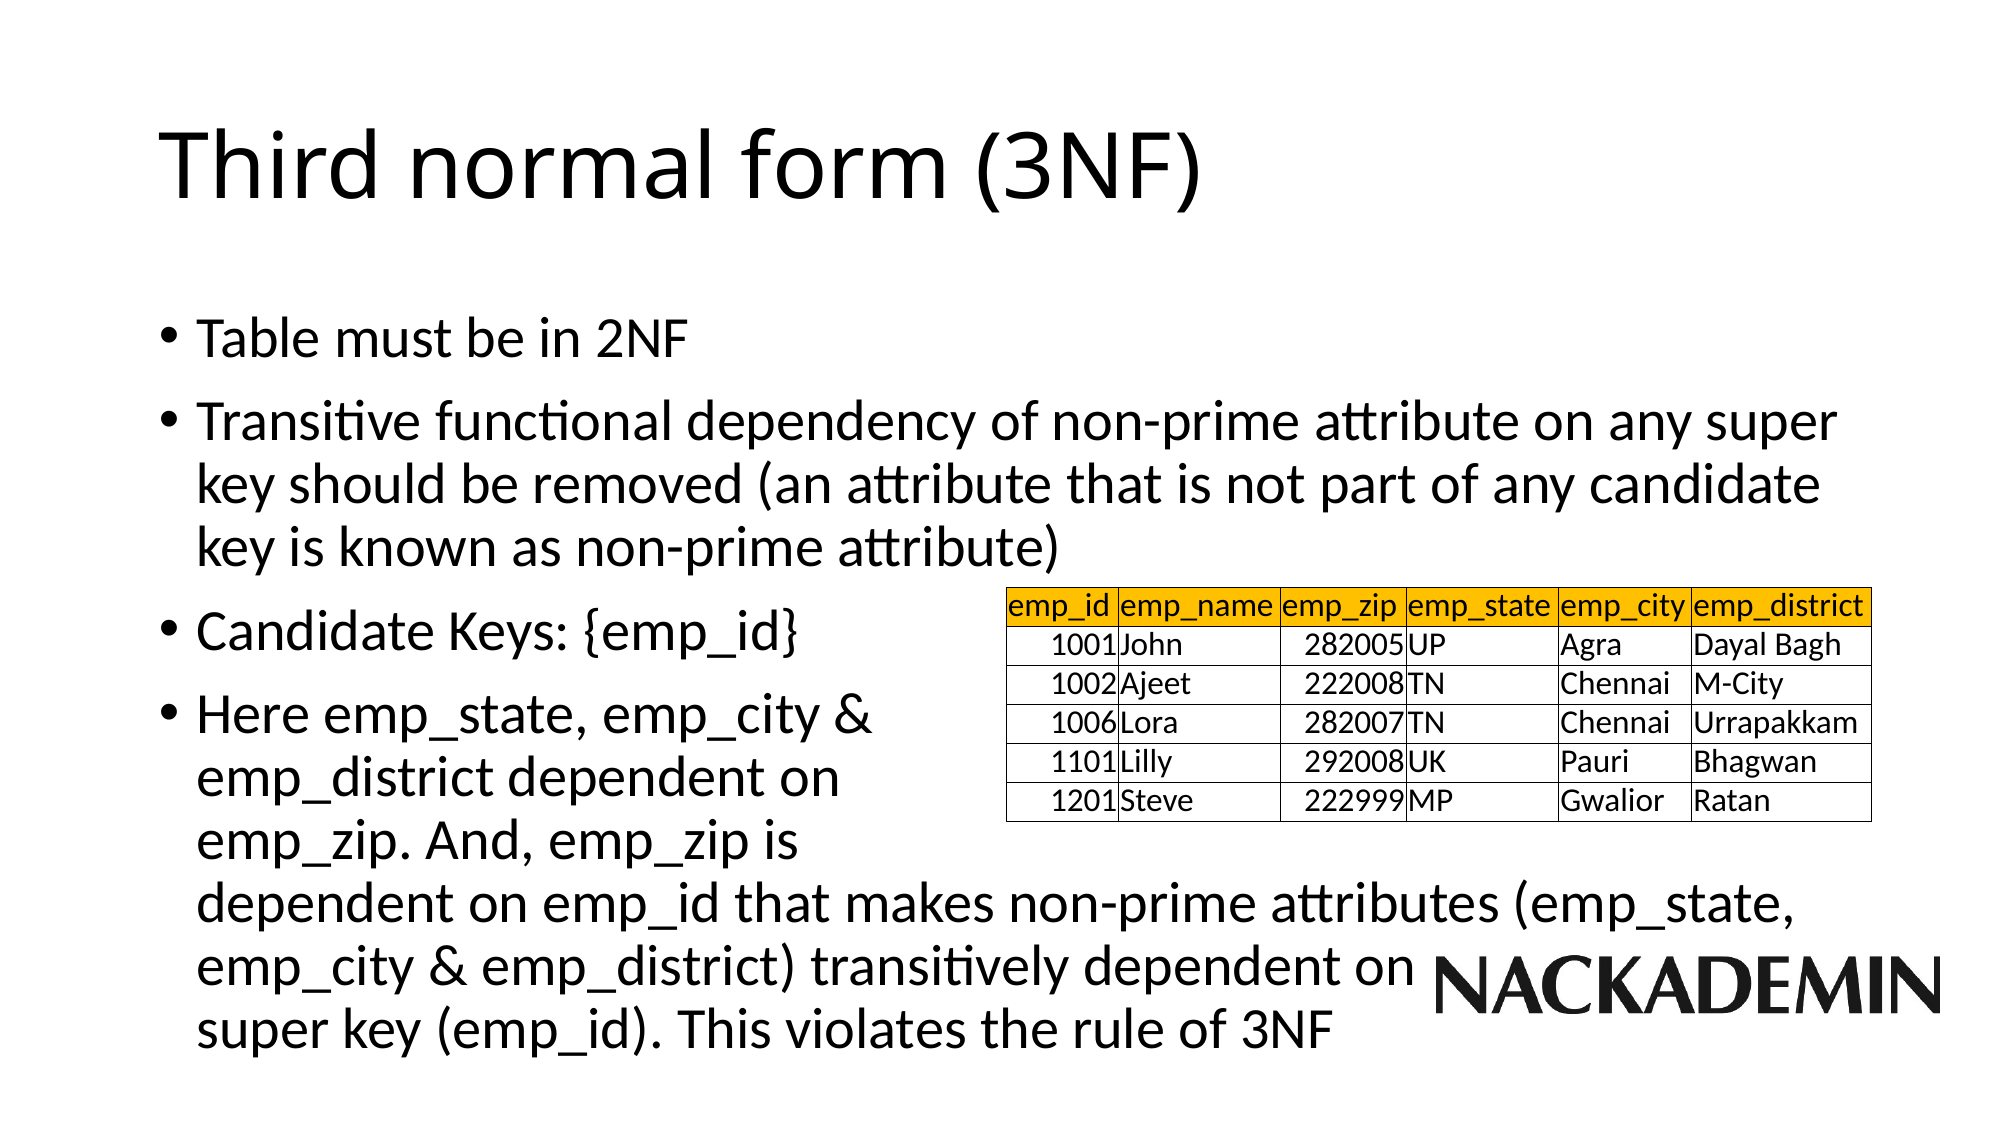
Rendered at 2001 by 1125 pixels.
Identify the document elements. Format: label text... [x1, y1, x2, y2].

table_cell 292008 [1281, 744, 1406, 782]
table_cell UK [1407, 744, 1558, 782]
table_cell 1006 [1007, 705, 1118, 743]
table_cell Ratan [1692, 783, 1871, 821]
table_cell 282007 [1281, 705, 1406, 743]
table_header emp_name [1119, 588, 1280, 626]
table_cell Agra [1559, 627, 1691, 665]
table_cell 222999 [1281, 783, 1406, 821]
table_cell Chennai [1559, 705, 1691, 743]
table_cell 1002 [1007, 666, 1118, 704]
table_cell 1101 [1007, 744, 1118, 782]
table_header emp_id [1007, 588, 1118, 626]
table_cell 222008 [1281, 666, 1406, 704]
table_cell 1001 [1007, 627, 1118, 665]
table_header emp_state [1407, 588, 1558, 626]
table_cell M-City [1692, 666, 1871, 704]
table_header emp_zip [1281, 588, 1406, 626]
list Table must be in 2NF Transitive functional dependency of non-prime attribute on any super key should be removed (an attribute that is not part of any candidate key is known as non-prime attribute) Candidate Keys: {emp_id} Here emp_state, emp_city & emp_district dependent on emp_zip. And, emp_zip is dependent on emp_id that makes non-prime attributes (emp_state, emp_city & emp_district) transitively dependent on super key (emp_id). This violates the rule of 3NF [143, 299, 1869, 1125]
table_cell Urrapakkam [1692, 705, 1871, 743]
table_cell 1201 [1007, 783, 1118, 821]
table_cell Lora [1119, 705, 1280, 743]
table_cell Pauri [1559, 744, 1691, 782]
table_cell MP [1407, 783, 1558, 821]
table_header emp_city [1559, 588, 1691, 626]
picture [1436, 955, 1940, 1014]
table_cell Steve [1119, 783, 1280, 821]
table_cell Bhagwan [1692, 744, 1871, 782]
table_cell Chennai [1559, 666, 1691, 704]
table_cell Gwalior [1559, 783, 1691, 821]
table_cell UP [1407, 627, 1558, 665]
table_cell Ajeet [1119, 666, 1280, 704]
table_cell Dayal Bagh [1692, 627, 1871, 665]
table_cell Lilly [1119, 744, 1280, 782]
title Third normal form (3NF) [143, 59, 1869, 278]
table_cell TN [1407, 705, 1558, 743]
table_cell TN [1407, 666, 1558, 704]
table_cell 282005 [1281, 627, 1406, 665]
table_cell John [1119, 627, 1280, 665]
table_header emp_district [1692, 588, 1871, 626]
